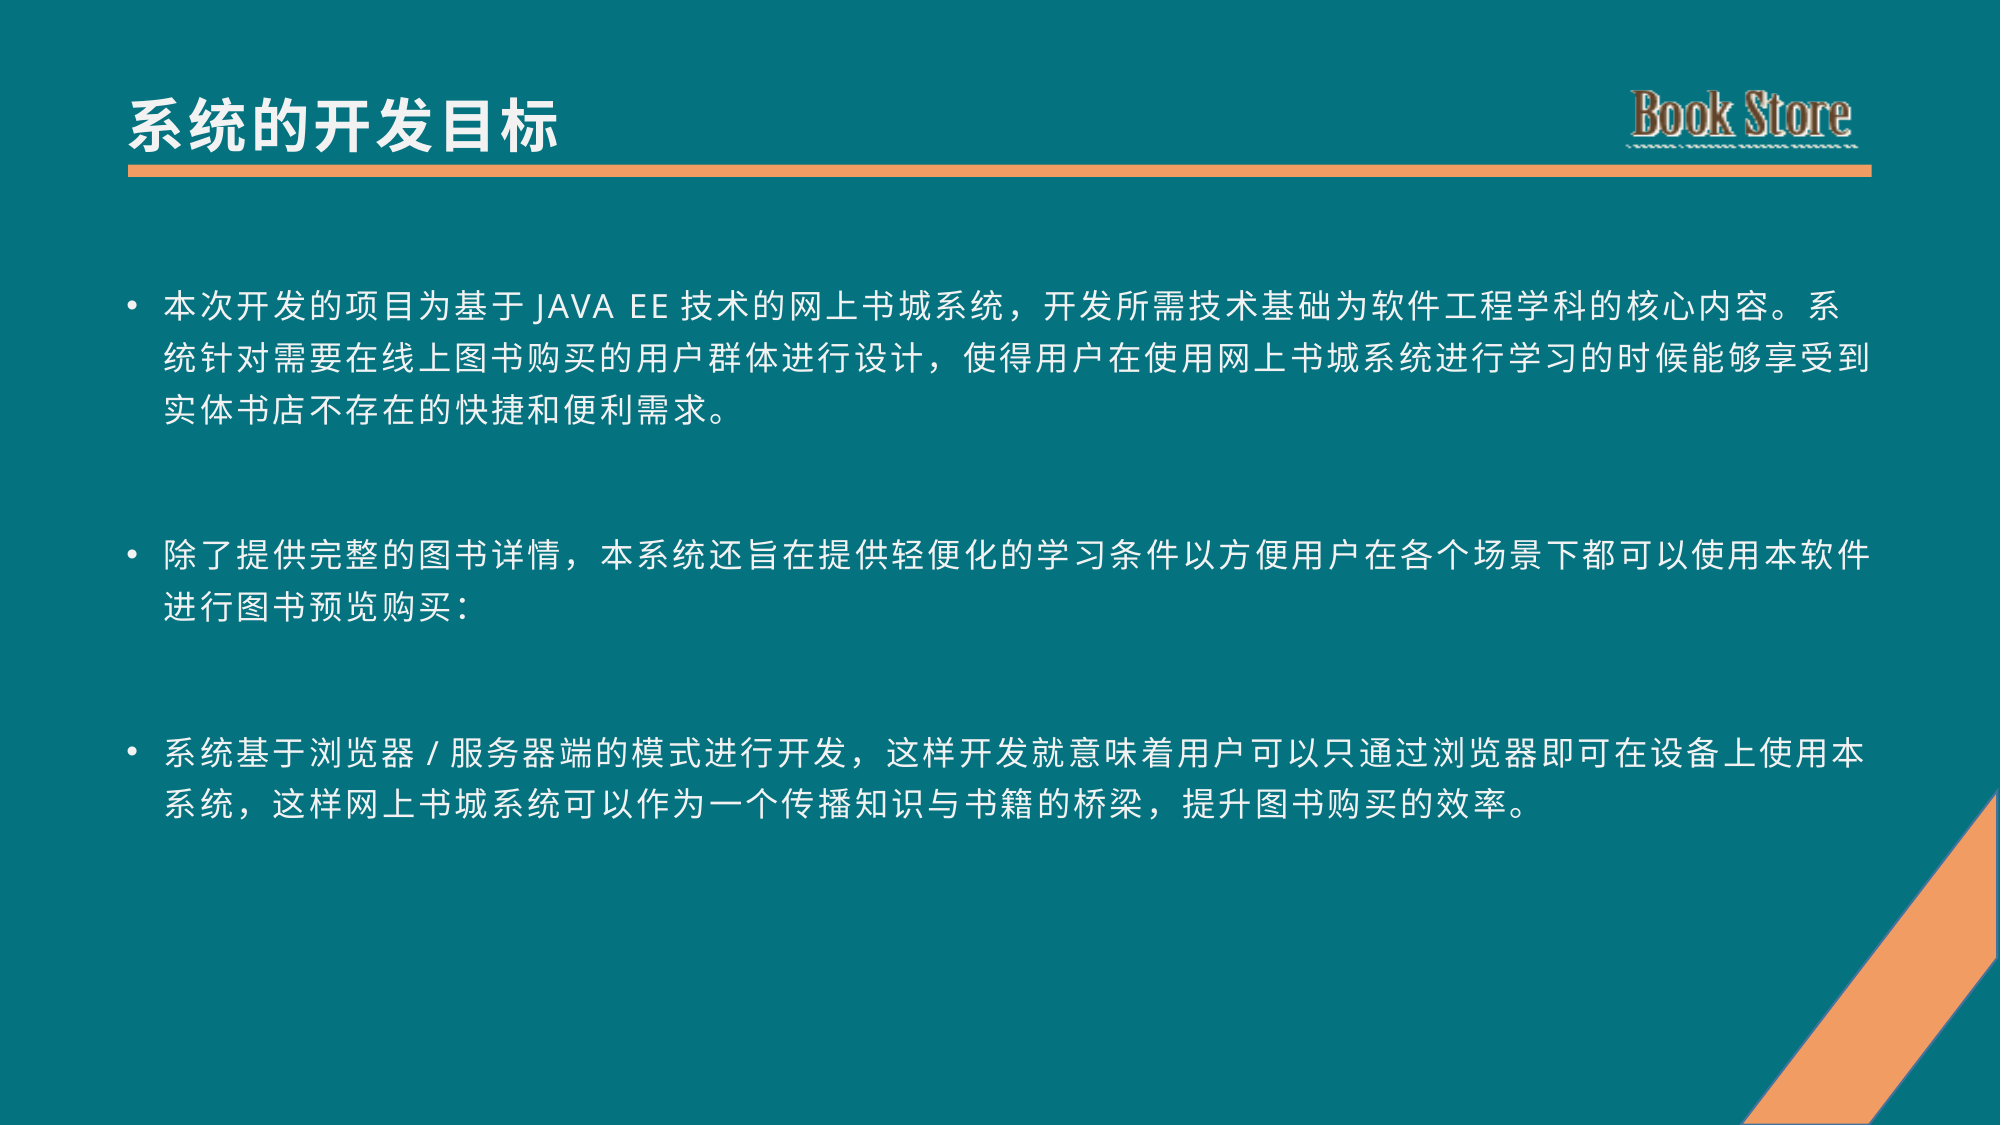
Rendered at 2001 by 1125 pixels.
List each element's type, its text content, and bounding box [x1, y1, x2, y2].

list 本次开发的项目为基于JAVA EE技术的网上书城系统，开发所需技术基础为软件工程学科的核心内容。系统针对需要在线上图书购买的用户群体进行设计，使得用户在使用网上书城系统进行学习的时候能够享受到实体书店不存在的快捷和便利需求。 除了提供完整的图书详情，本系统还旨在提供轻便化的学习条件以方便用户在各个场景下都可以使用本软件进行图书预览购买： 系统基于浏览器/服务器端的模式进行开发，这样开发就意味着用户可以只通过浏览器即可在设备上使用本系统，这样网上书城系统可以作为一个传播知识与书籍的桥梁，提升图书购买的效率。 [109, 212, 1891, 905]
title 系统的开发目标 [109, 70, 1891, 178]
picture [1622, 84, 1861, 150]
text_box [127, 163, 1873, 178]
text_box [1739, 787, 1999, 1125]
